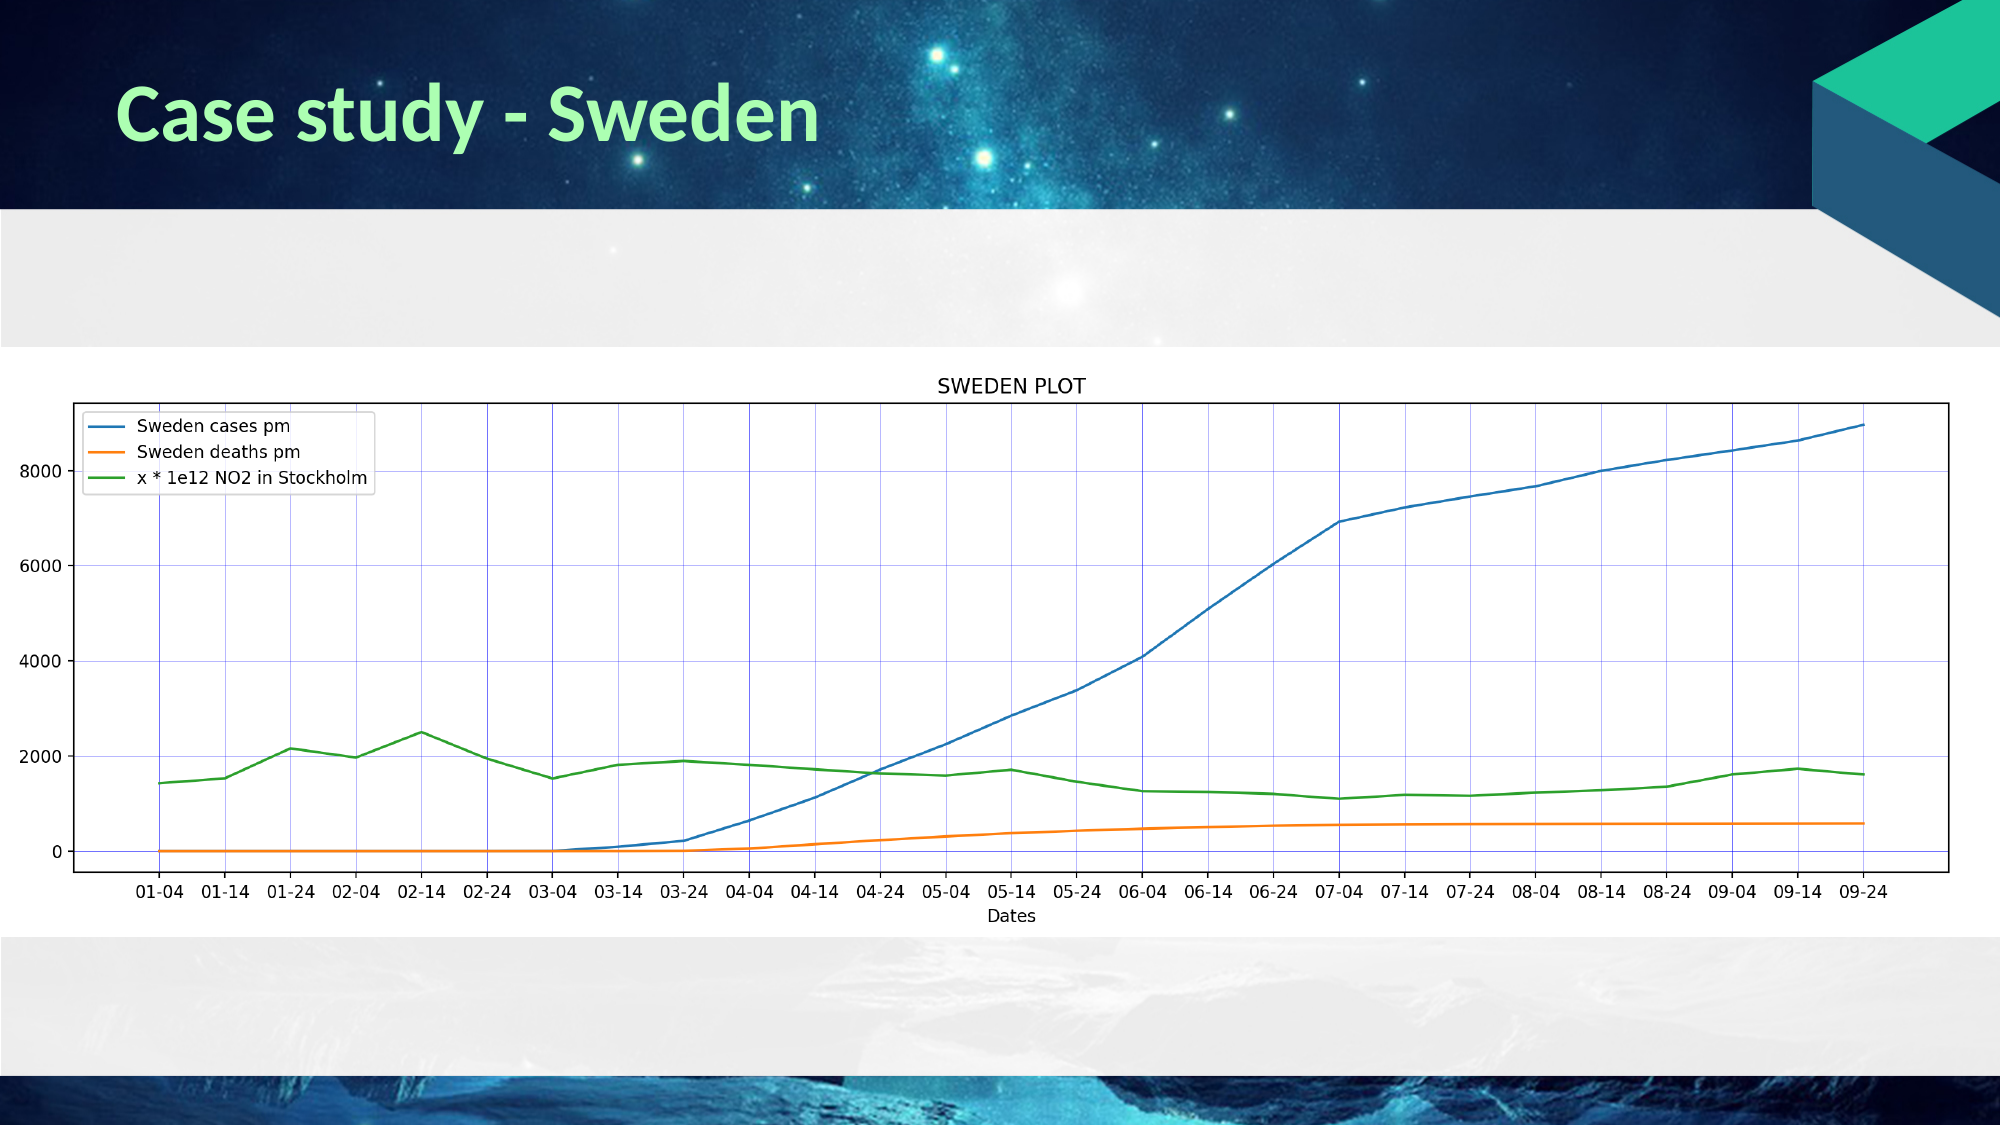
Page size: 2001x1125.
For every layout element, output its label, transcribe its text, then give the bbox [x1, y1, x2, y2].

title Case study - Sweden [99, 42, 1900, 174]
picture [0, 0, 2000, 1125]
